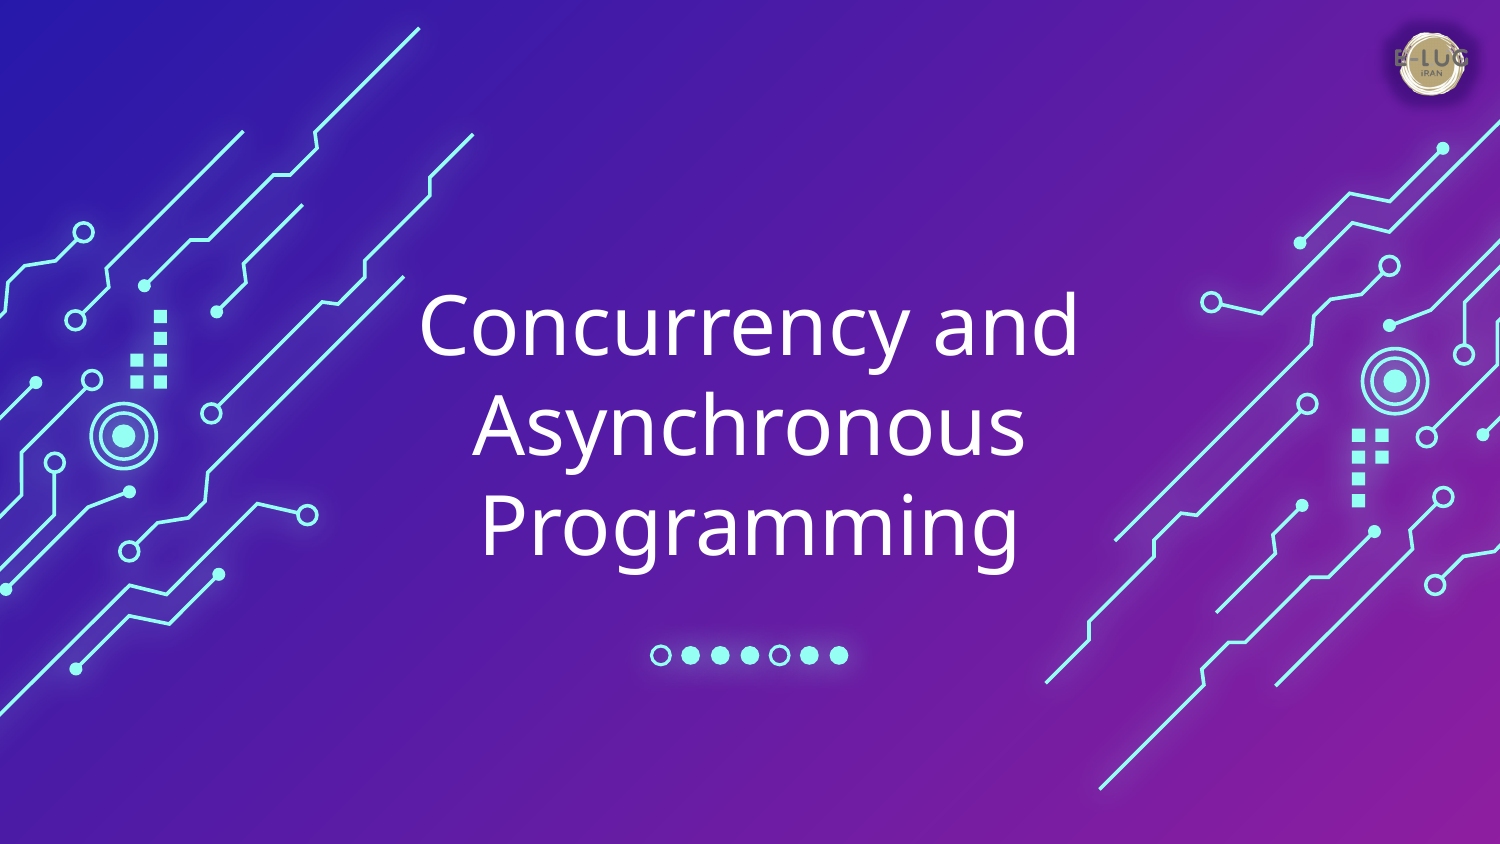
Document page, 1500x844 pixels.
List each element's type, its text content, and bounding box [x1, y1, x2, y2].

text_box [64, 129, 245, 332]
text_box [1044, 605, 1109, 685]
text_box [1375, 428, 1389, 442]
title Concurrency and Asynchronous Programming [281, 239, 1219, 605]
text_box [0, 485, 136, 596]
text_box [89, 401, 159, 471]
text_box [1274, 485, 1455, 688]
text_box [0, 501, 281, 717]
text_box [1360, 346, 1430, 416]
text_box [1382, 238, 1500, 333]
text_box [1219, 254, 1401, 440]
text_box [1415, 316, 1500, 449]
text_box [0, 221, 95, 319]
text_box [210, 203, 305, 319]
text_box [1098, 525, 1381, 791]
text_box [1351, 450, 1366, 464]
text_box [130, 375, 144, 389]
text_box [1452, 264, 1500, 366]
text_box [0, 368, 104, 520]
text_box [117, 396, 281, 563]
text_box [1351, 428, 1366, 442]
text_box [153, 375, 167, 389]
text_box [1214, 498, 1309, 615]
text_box [383, 132, 475, 239]
text_box [153, 331, 167, 345]
text_box [1351, 472, 1366, 486]
text_box [1219, 392, 1319, 496]
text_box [651, 645, 849, 665]
text_box [153, 353, 167, 367]
text_box [1219, 119, 1500, 316]
text_box [130, 353, 144, 367]
picture [1385, 22, 1479, 107]
text_box [137, 26, 421, 293]
text_box [1375, 450, 1389, 464]
text_box [1423, 543, 1500, 597]
text_box [0, 451, 67, 572]
text_box [200, 340, 281, 425]
